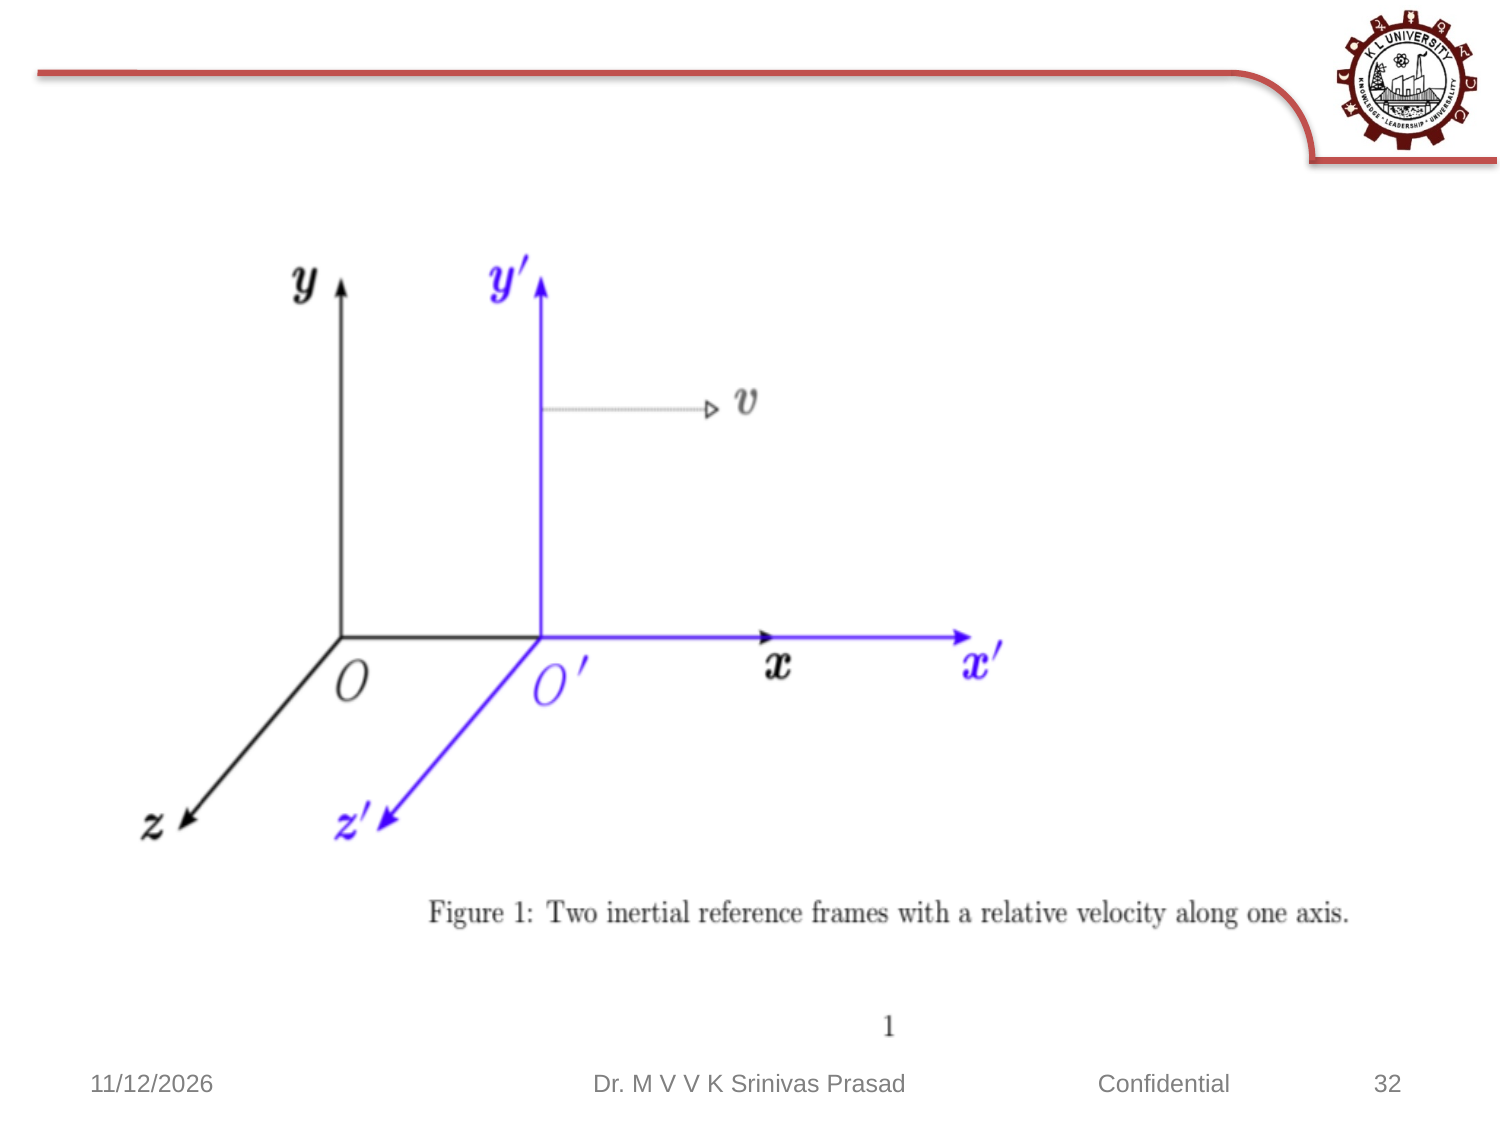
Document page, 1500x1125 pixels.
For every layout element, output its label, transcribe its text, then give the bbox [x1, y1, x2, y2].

picture [1333, 5, 1481, 154]
picture [74, 212, 1426, 1038]
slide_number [75, 1052, 425, 1113]
footer Dr. M V V K Srinivas Prasad [512, 1052, 988, 1113]
slide_number Confidential 32 [1074, 1052, 1425, 1113]
